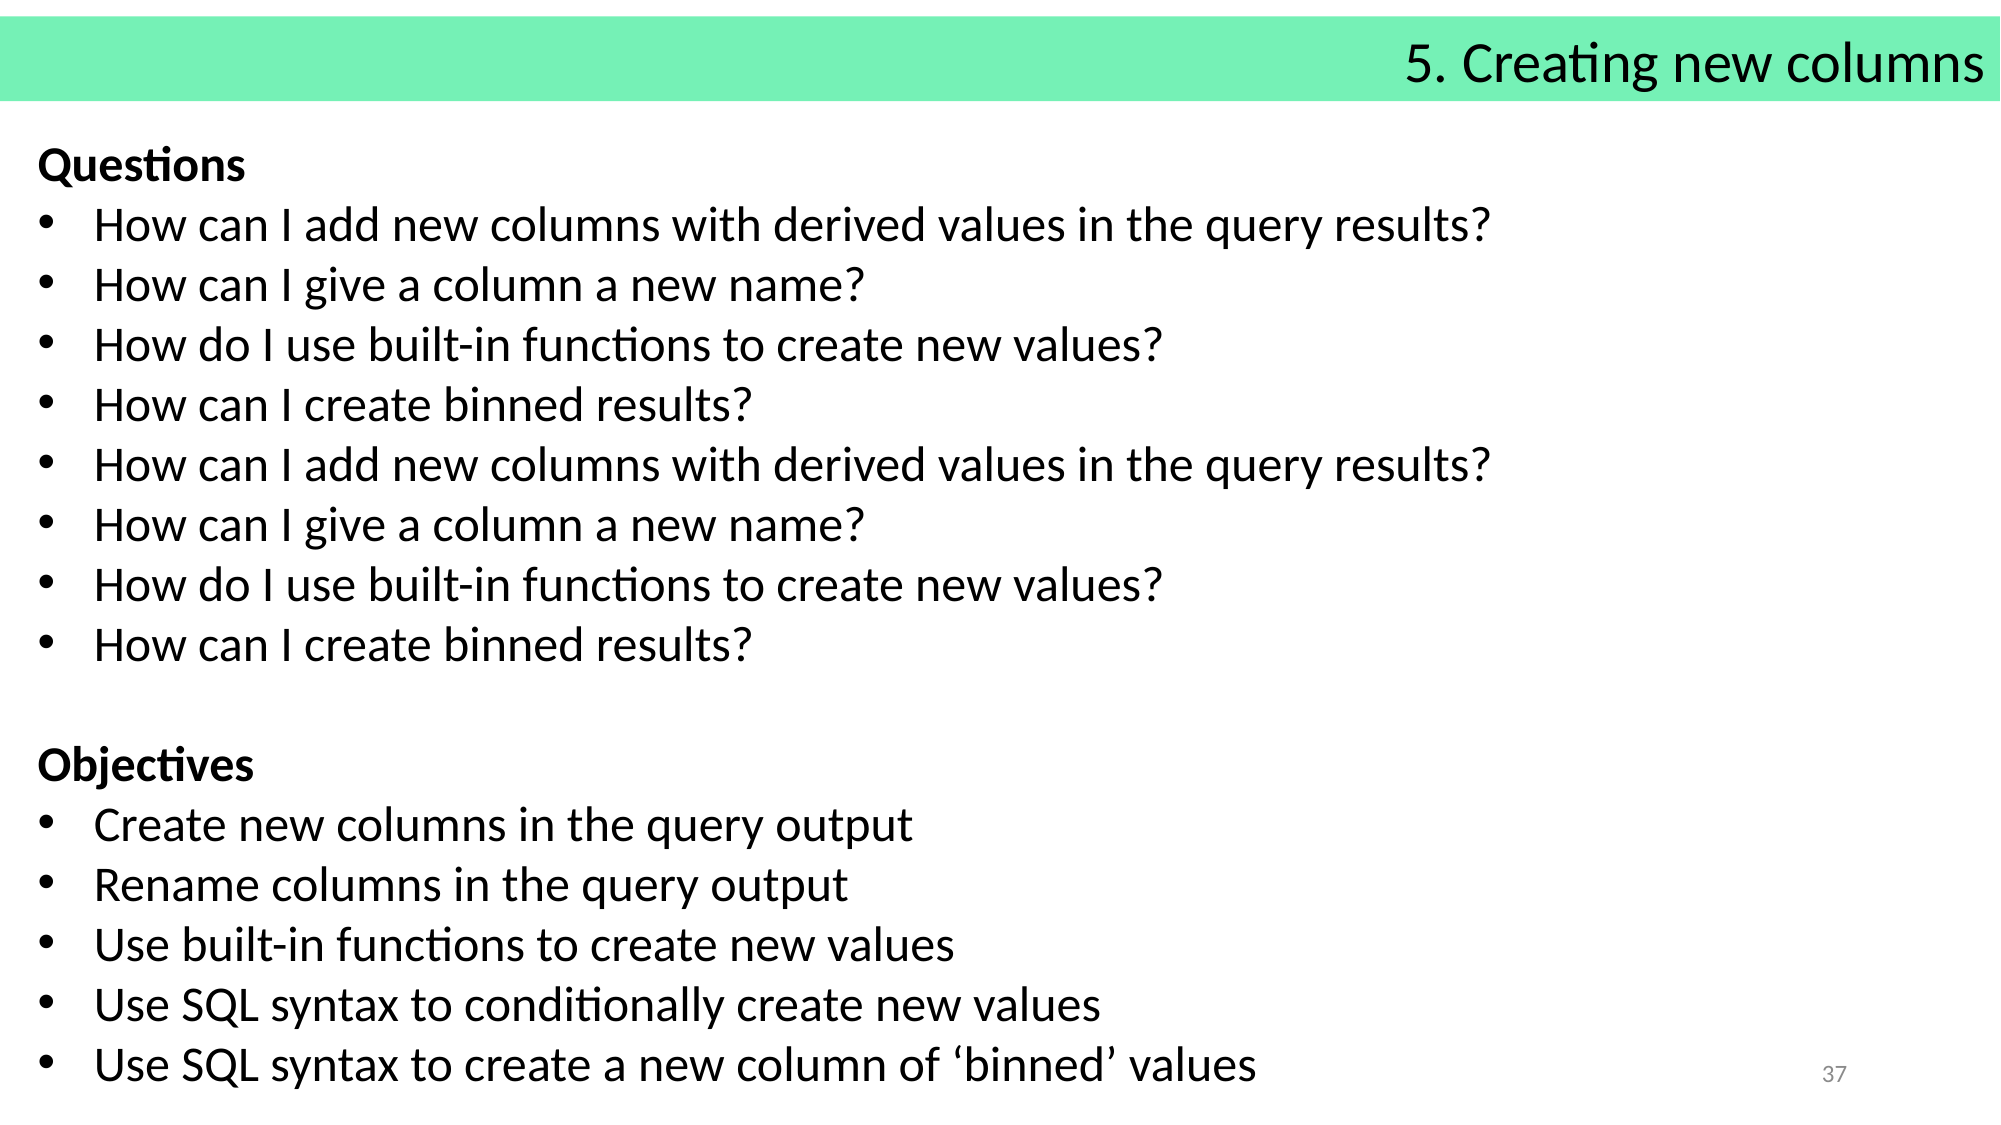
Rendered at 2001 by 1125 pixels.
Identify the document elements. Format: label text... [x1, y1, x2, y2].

slide_number 37 [1412, 1042, 1863, 1103]
text_box 5. Creating new columns [0, 16, 2000, 102]
text_box Questions How can I add new columns with derived values in the query results? How can I give a column a new name? How do I use built-in functions to create new values? How can I create binned results? How can I add new columns with derived values in the query results? How can I give a column a new name? How do I use built-in functions to create new values? How can I create binned results? Objectives Create new columns in the query output Rename columns in the query output Use built-in functions to create new values Use SQL syntax to conditionally create new values Use SQL syntax to create a new column of ‘binned’ values [22, 123, 1978, 1099]
